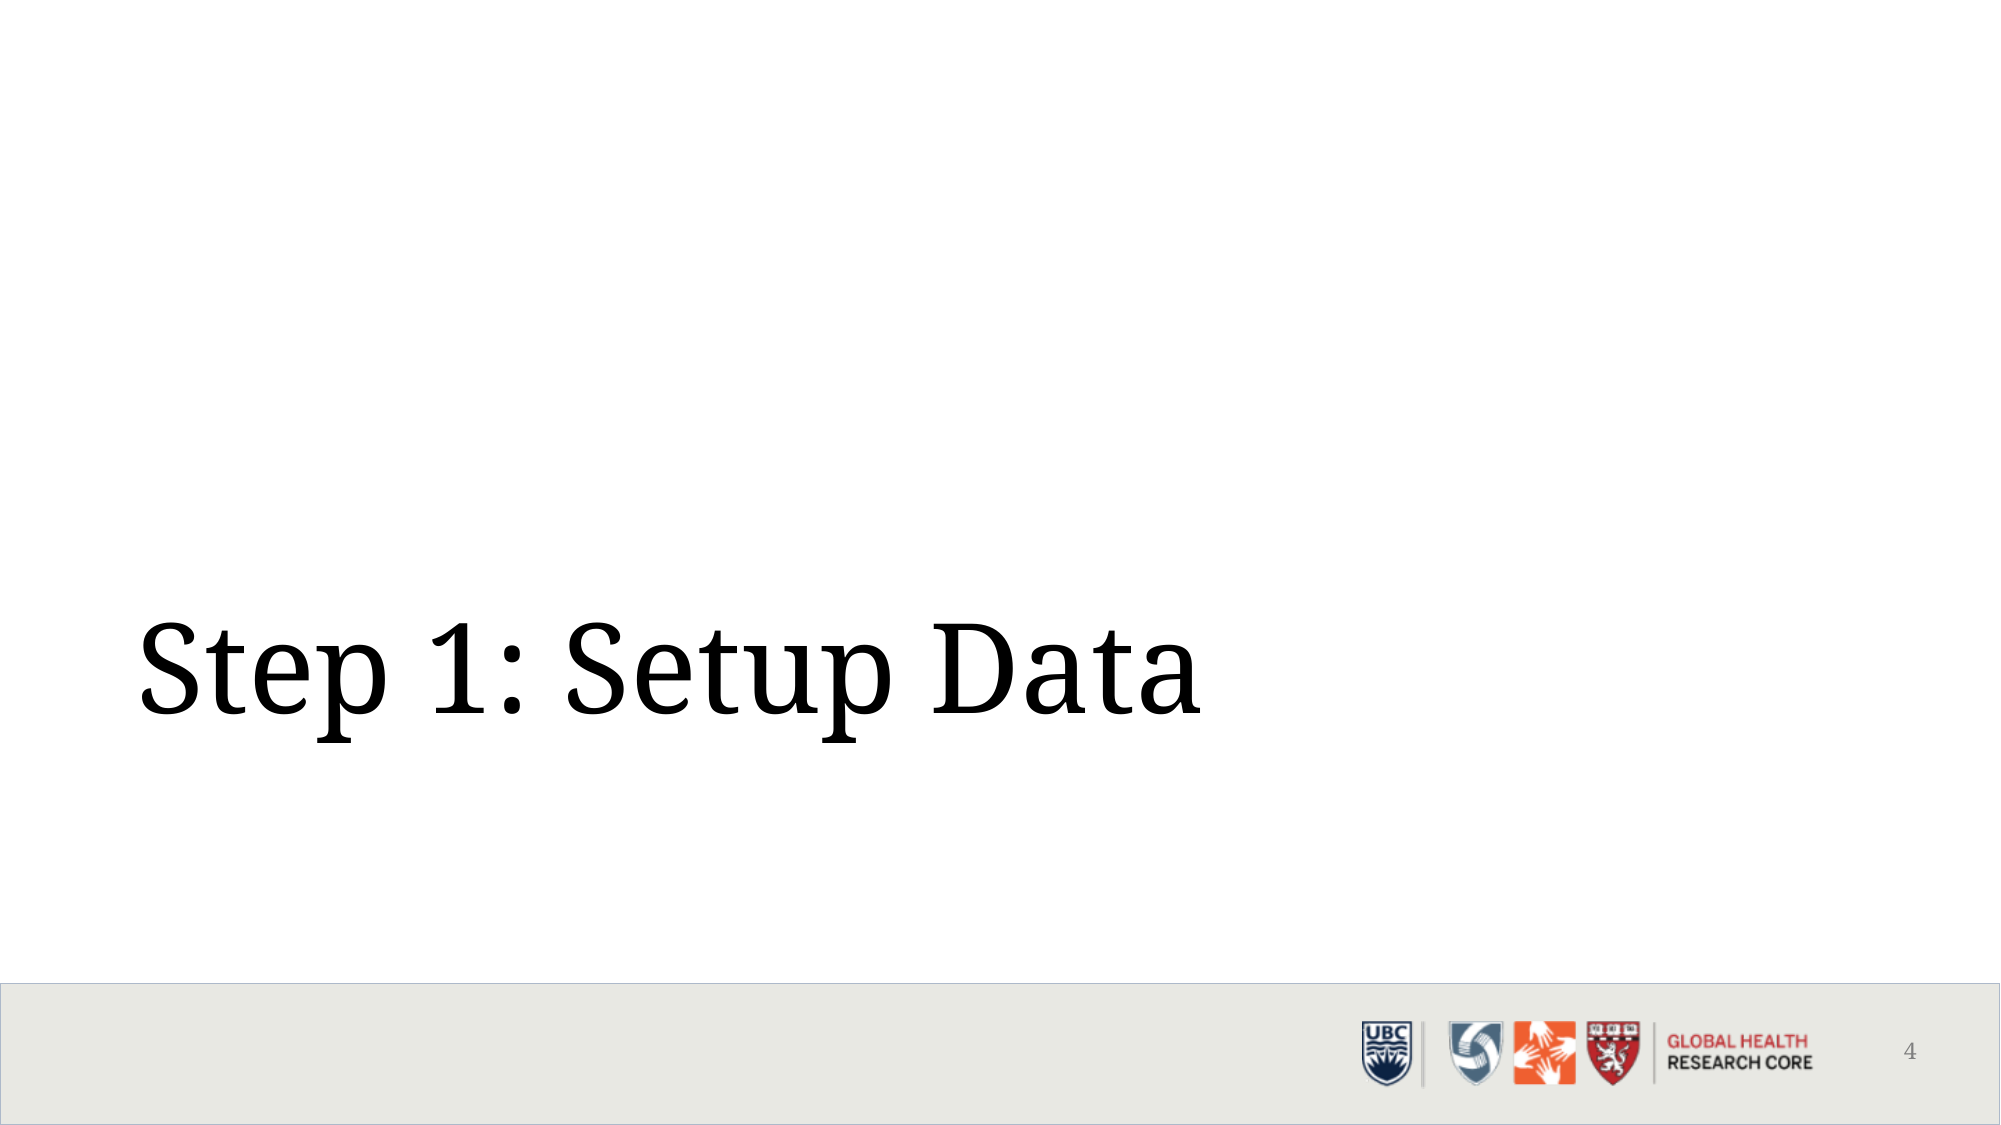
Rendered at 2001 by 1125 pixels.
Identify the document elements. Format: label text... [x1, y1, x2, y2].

picture [1362, 1021, 1859, 1114]
title Step 1: Setup Data [136, 280, 1862, 749]
